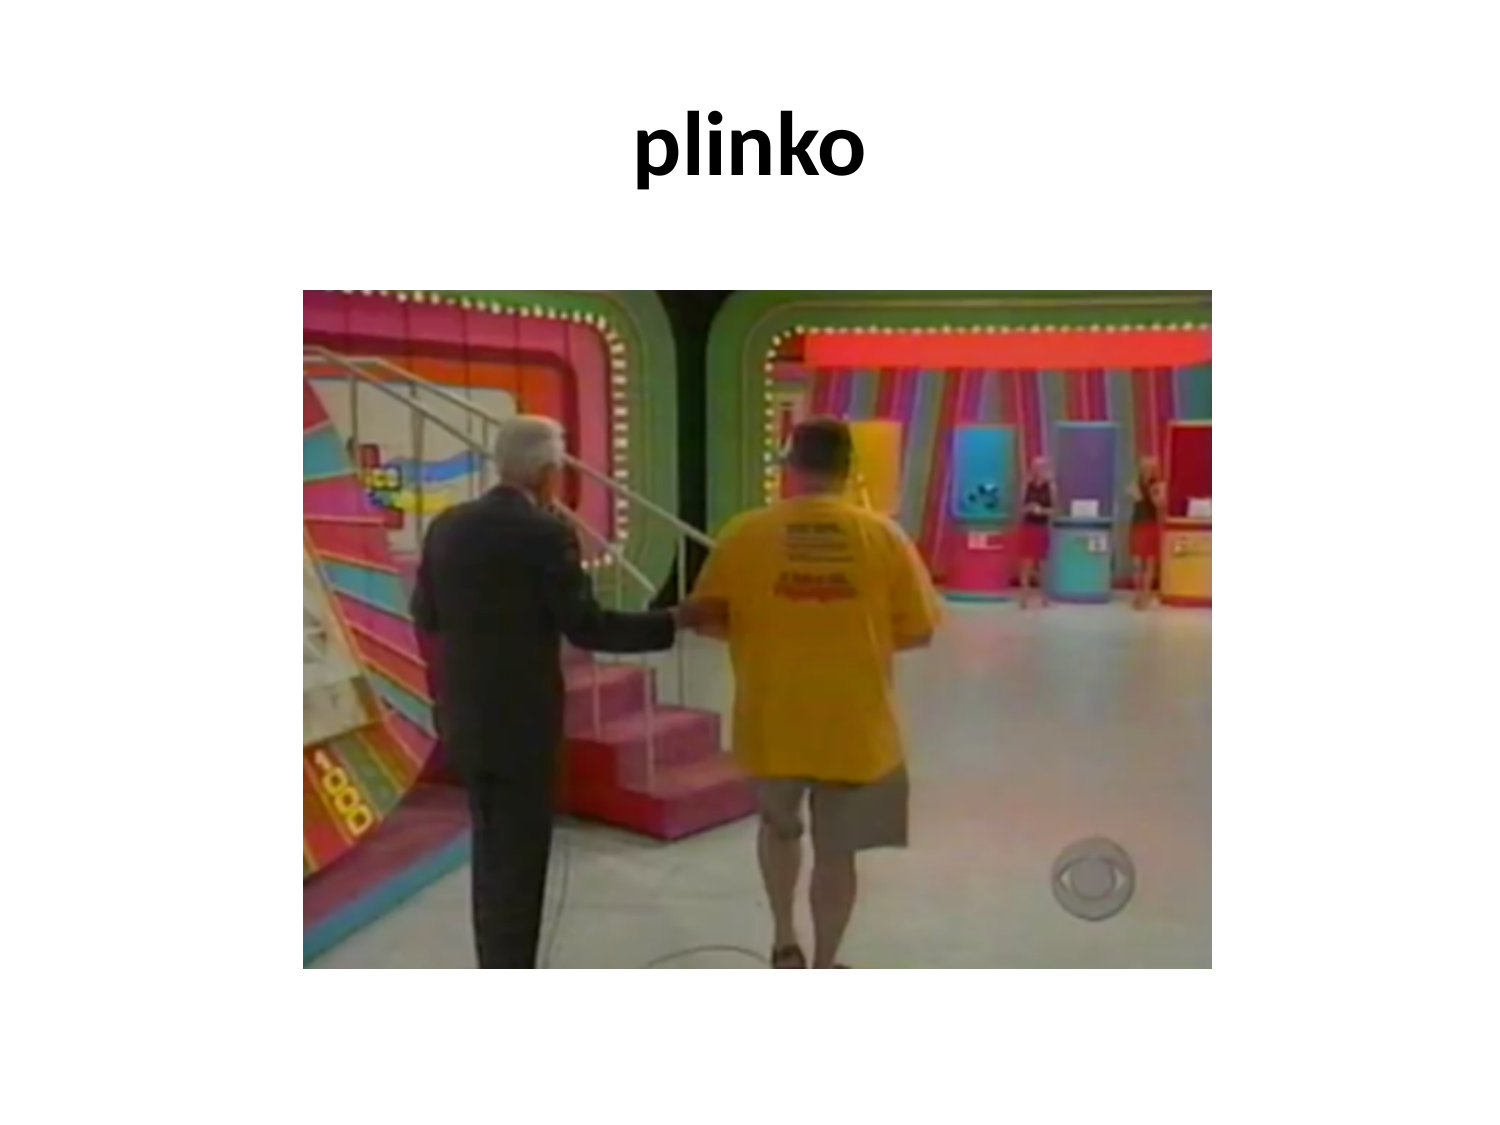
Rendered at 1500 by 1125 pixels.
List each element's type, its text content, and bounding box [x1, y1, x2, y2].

title plinko [75, 45, 1425, 233]
picture [303, 290, 1212, 970]
